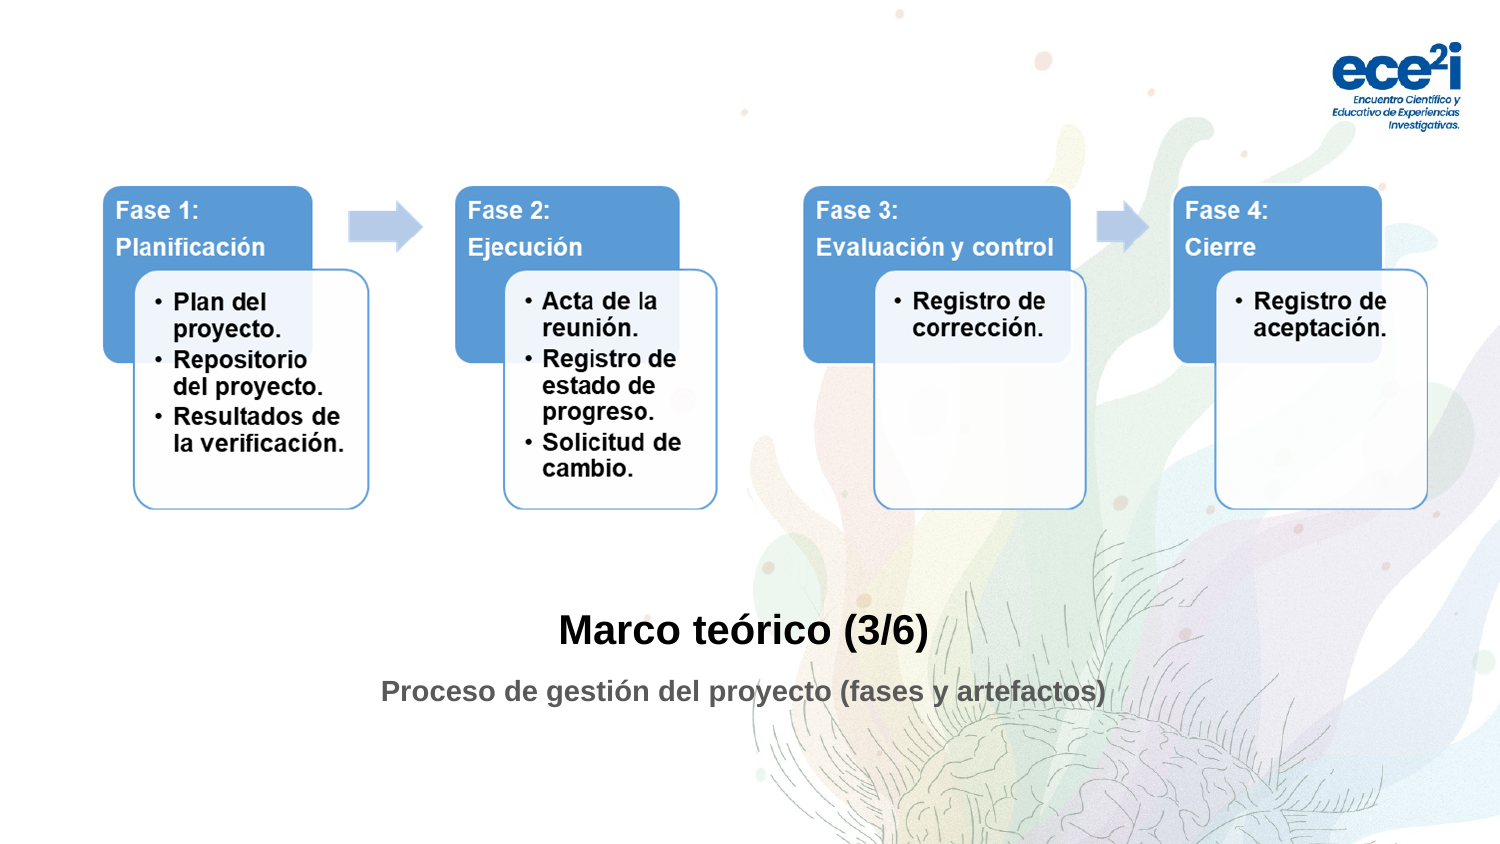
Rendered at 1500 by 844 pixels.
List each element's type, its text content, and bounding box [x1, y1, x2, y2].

list Proceso de gestión del proyecto (fases y artefactos) [294, 660, 1194, 760]
picture [0, 0, 1500, 844]
title Marco teórico (3/6) [294, 590, 1194, 660]
